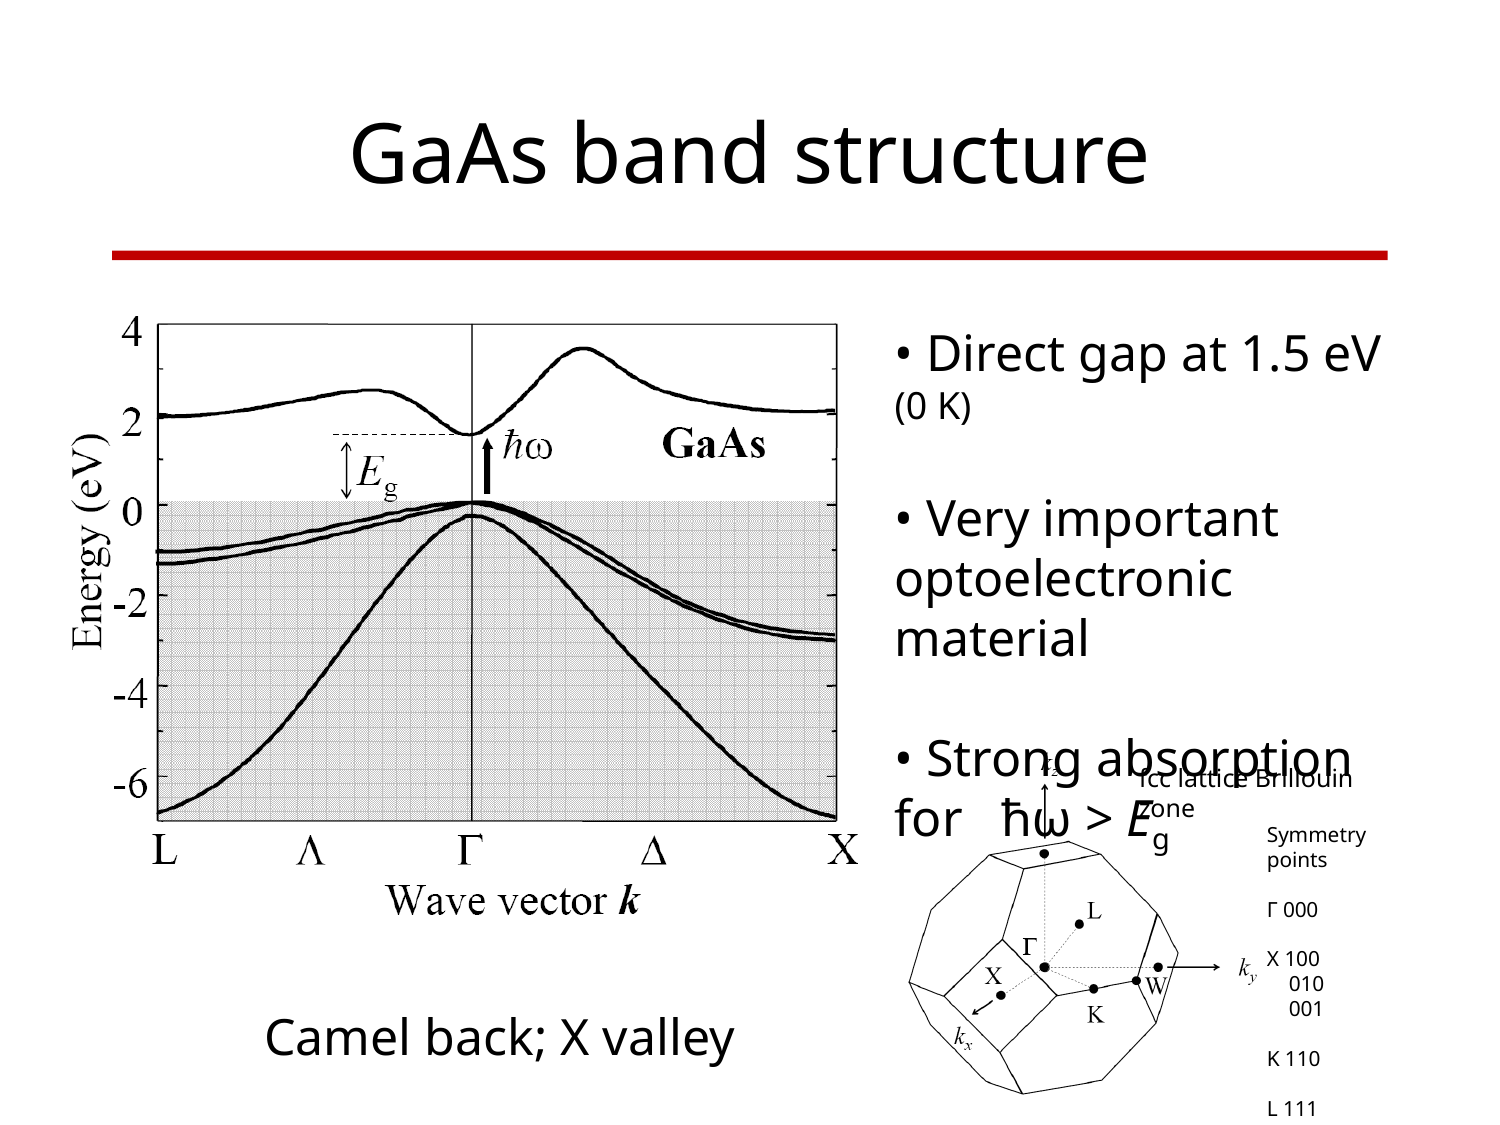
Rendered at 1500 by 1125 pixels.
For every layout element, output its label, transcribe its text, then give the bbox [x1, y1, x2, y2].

picture [64, 302, 869, 931]
text_box fcc lattice Brillouin zone [1267, 754, 1420, 830]
title GaAs band structure [112, 55, 1388, 244]
picture [893, 745, 1263, 1115]
text_box • Direct gap at 1.5 eV (0 K) • Very important optoelectronic material • Strong absorption for ħω > Eg [879, 314, 1436, 923]
text_box Symmetry points Γ 000 X 100 010 001 K 110 L 111 [1252, 813, 1436, 1125]
text_box Camel back; X valley [249, 997, 751, 1073]
